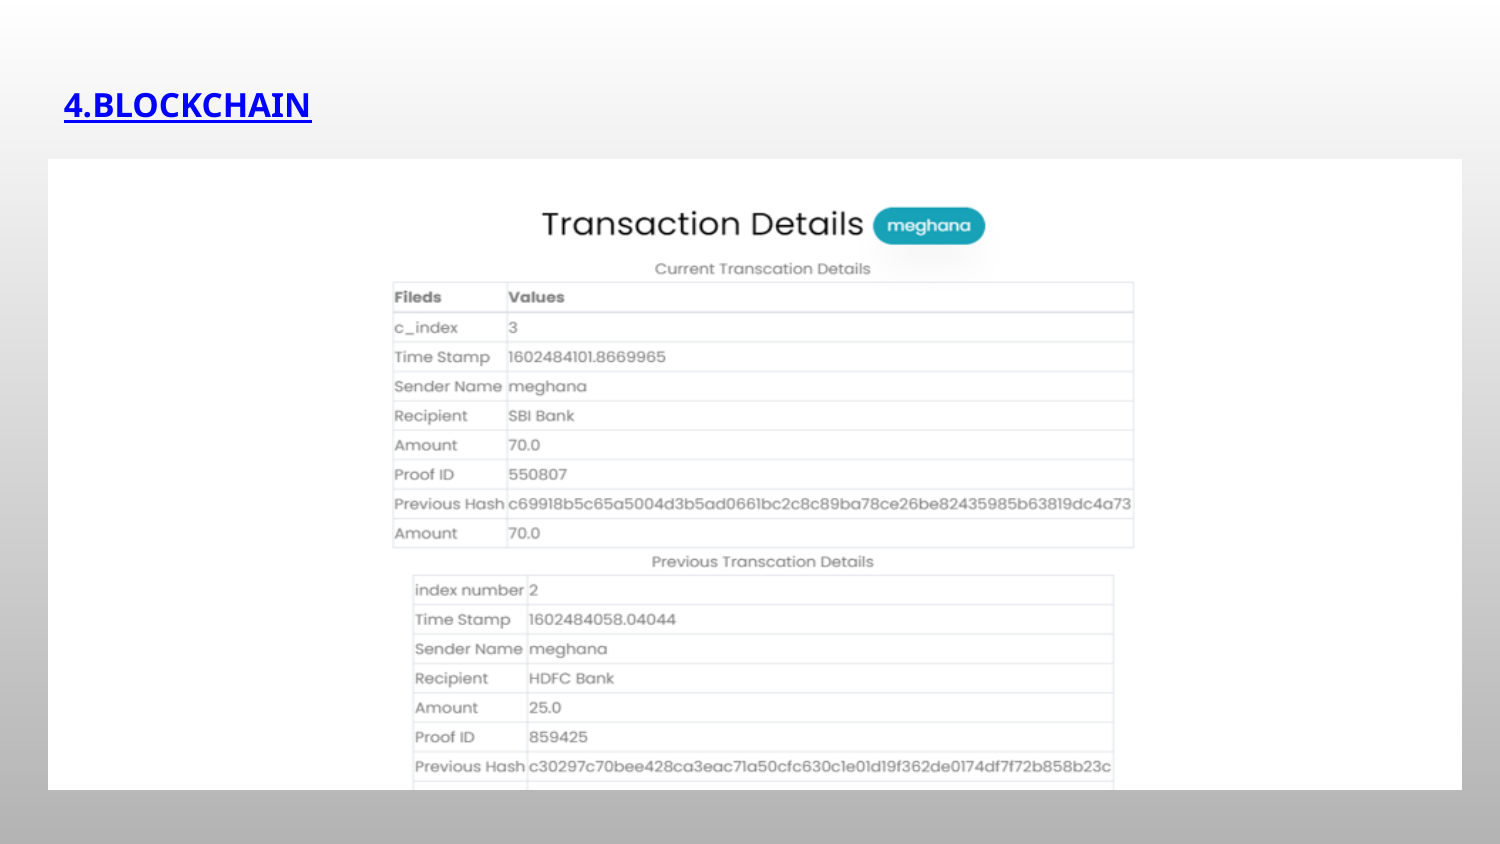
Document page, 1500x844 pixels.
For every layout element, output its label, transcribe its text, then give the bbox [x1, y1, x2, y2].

picture [47, 159, 1462, 790]
title 4.BLOCKCHAIN [48, 33, 835, 140]
